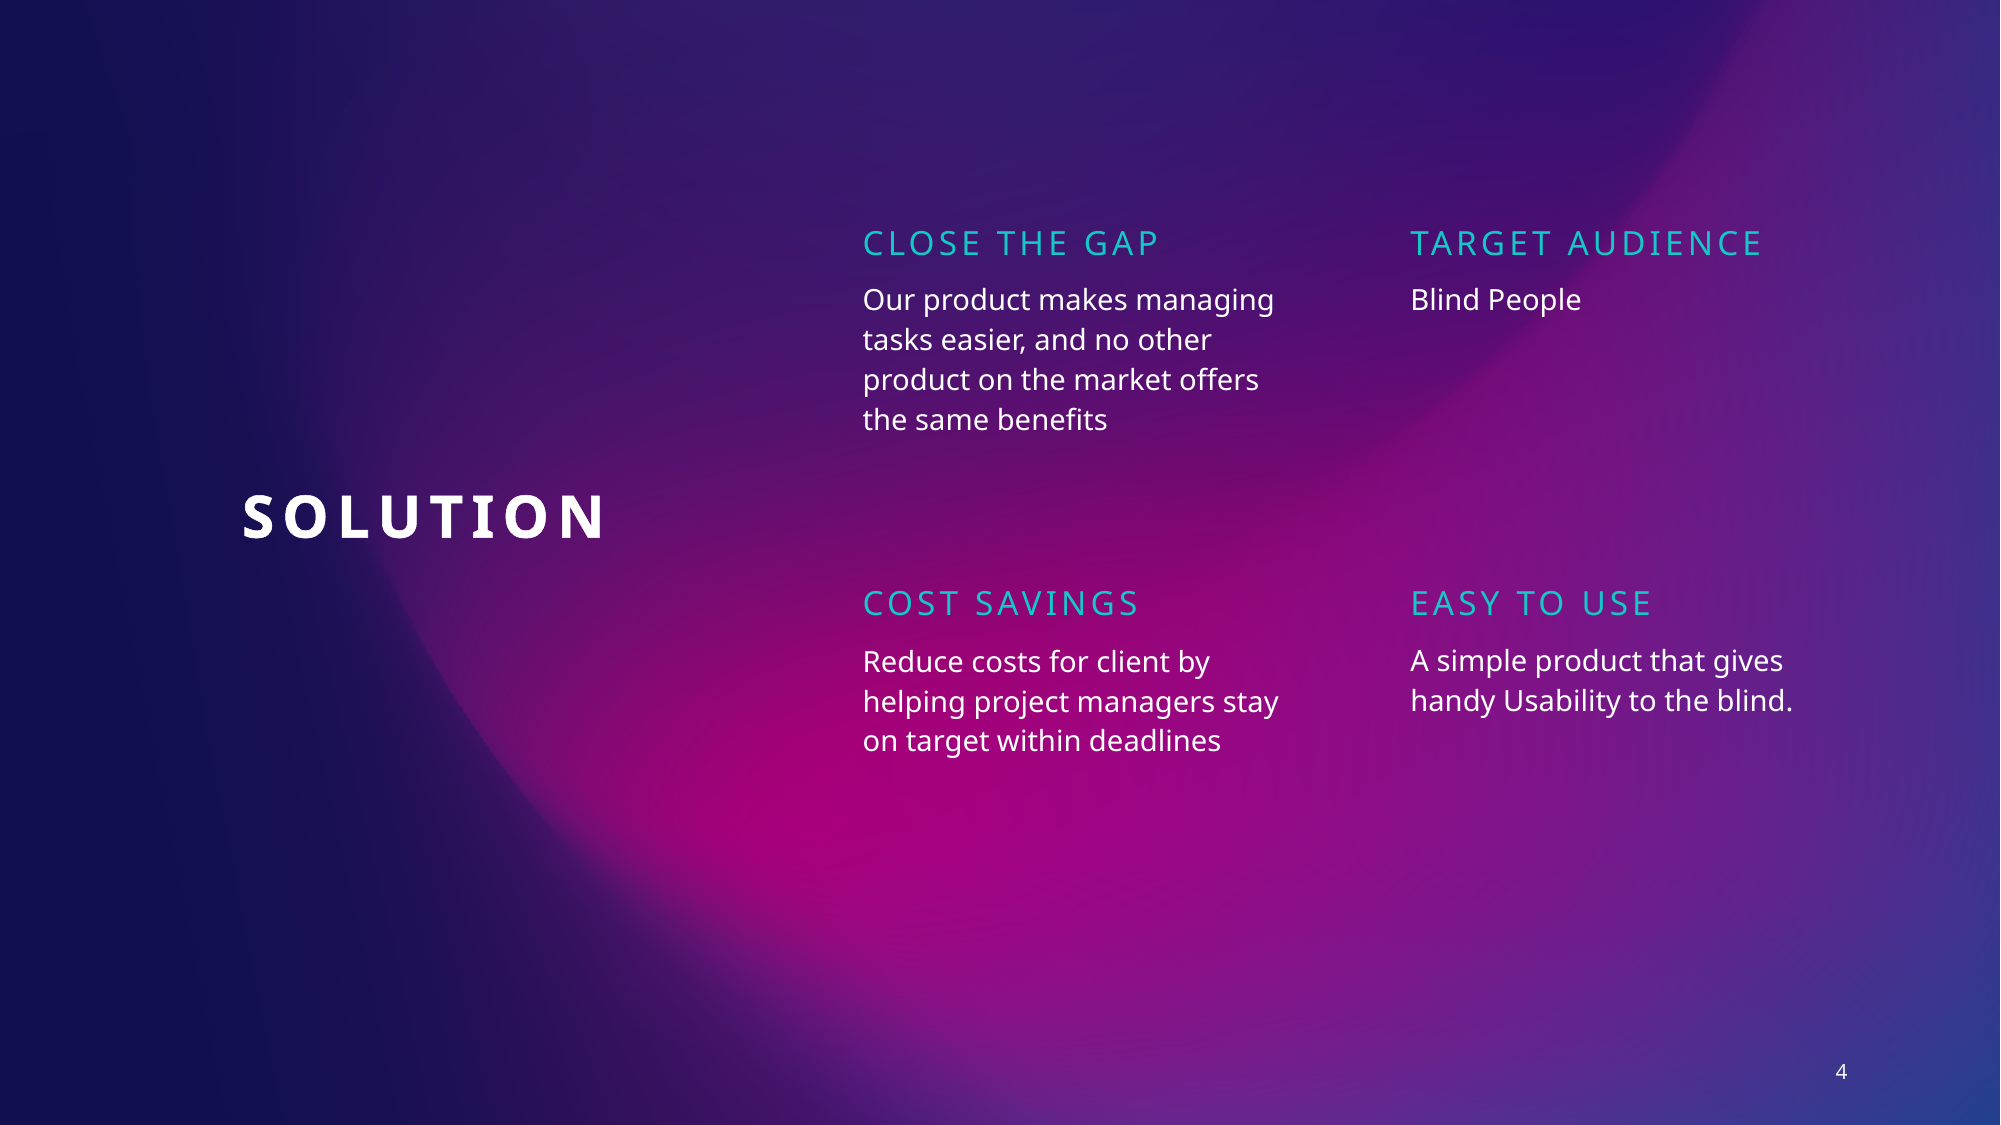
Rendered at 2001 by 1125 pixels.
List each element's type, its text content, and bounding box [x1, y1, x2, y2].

list Our product makes managing tasks easier, and no other product on the market offers the same benefits [847, 268, 1317, 518]
title Solution [227, 454, 713, 640]
picture [0, 0, 2000, 1125]
list Reduce costs for client by helping project managers stay on target within deadlines [847, 630, 1317, 882]
list Target audience [1395, 219, 1865, 268]
list Easy to use [1395, 579, 1865, 629]
list Cost savings [847, 579, 1317, 630]
list Close the gap [847, 219, 1317, 268]
list A simple product that gives handy Usability to the blind. [1395, 629, 1865, 881]
list Blind People [1395, 268, 1865, 511]
slide_number 4 [1412, 1042, 1863, 1103]
